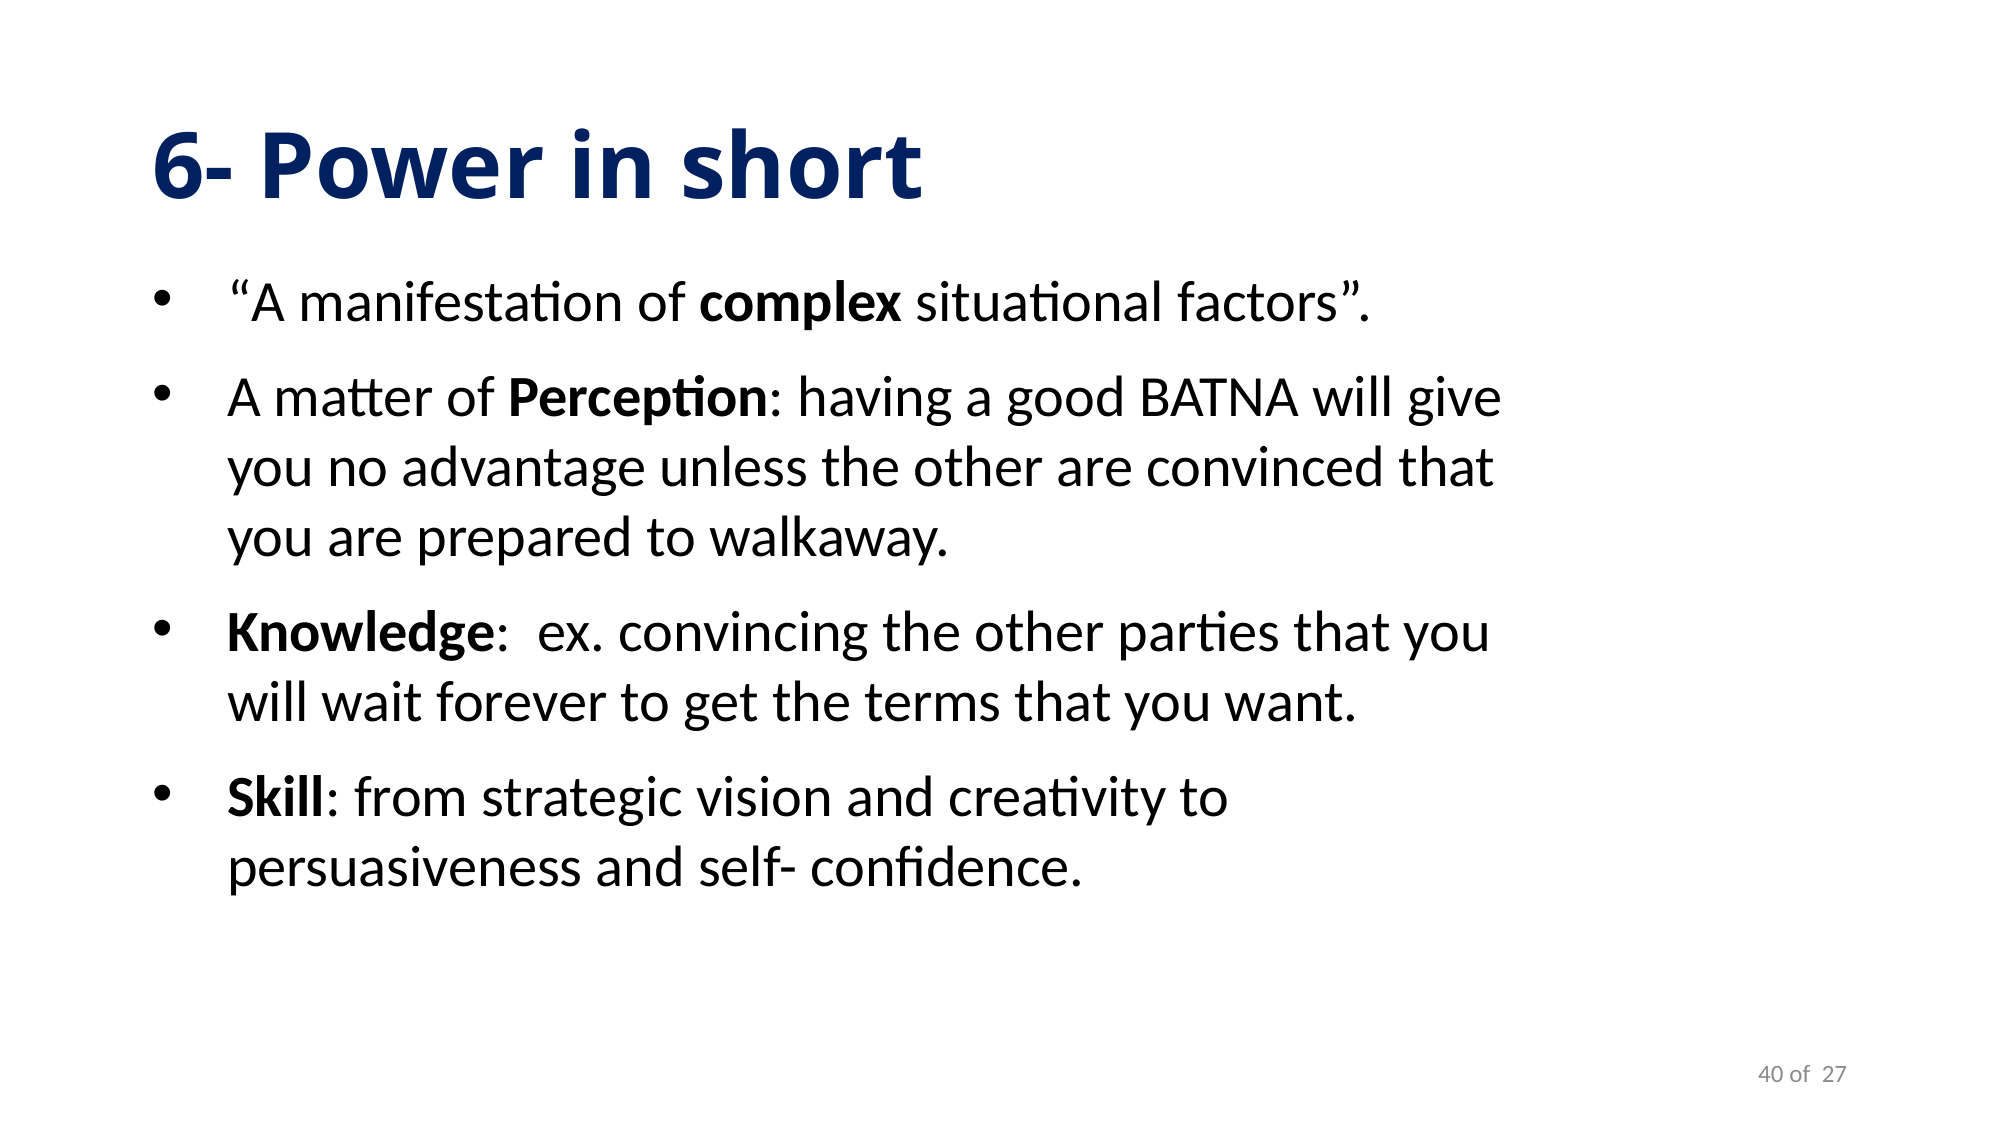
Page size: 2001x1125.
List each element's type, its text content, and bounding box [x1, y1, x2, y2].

slide_number 40 [1412, 1042, 1863, 1103]
title 6- Power in short [137, 59, 1863, 278]
text_box [160, 312, 1161, 388]
text_box “A manifestation of complex situational factors”. A matter of Perception: having a good BATNA will give you no advantage unless the other are convinced that you are prepared to walkaway. Knowledge: ex. convincing the other parties that you will wait forever to get the terms that you want. Skill: from strategic vision and creativity to persuasiveness and self- confidence. [137, 255, 1577, 905]
